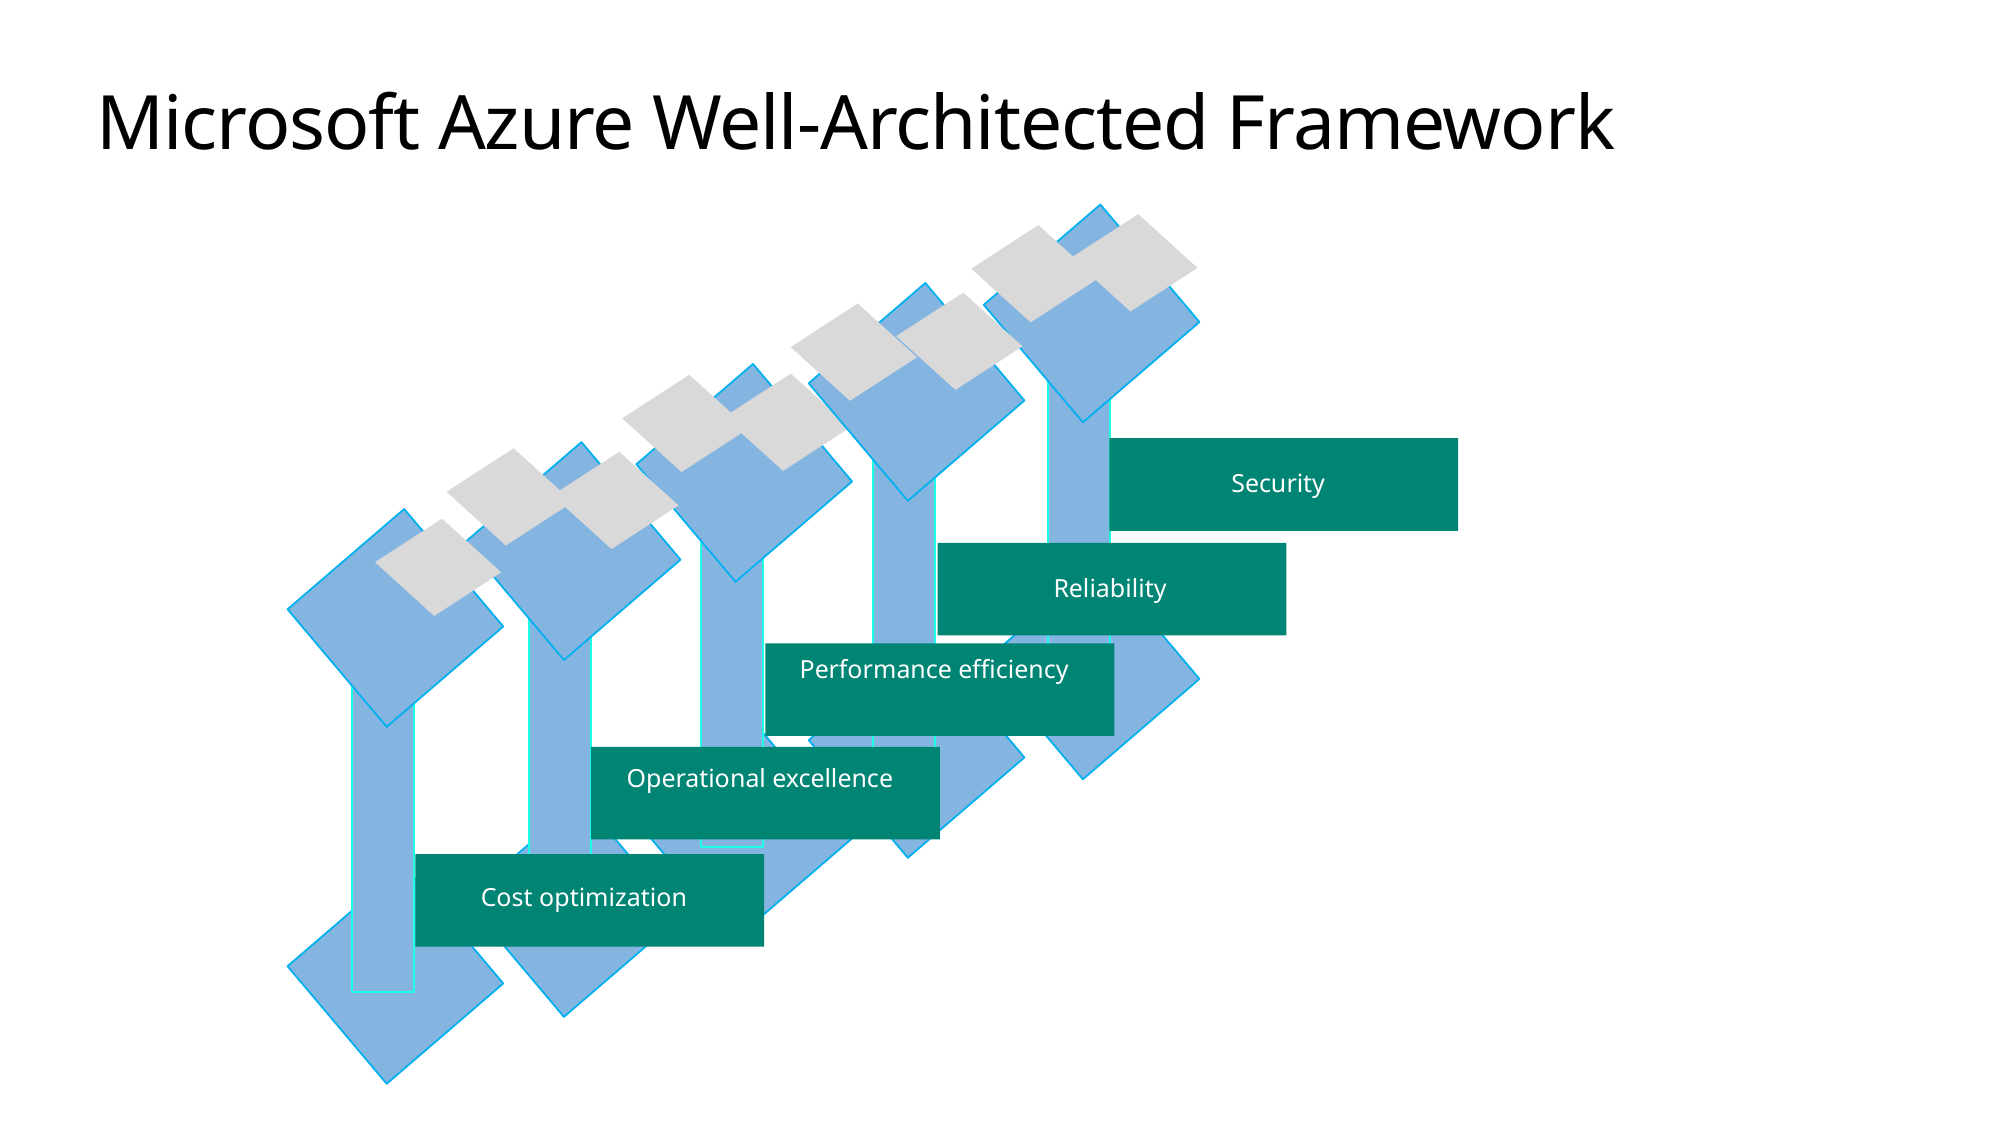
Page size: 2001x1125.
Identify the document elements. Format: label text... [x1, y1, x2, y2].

title Microsoft Azure Well-Architected Framework [96, 75, 1904, 166]
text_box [286, 203, 1459, 1085]
